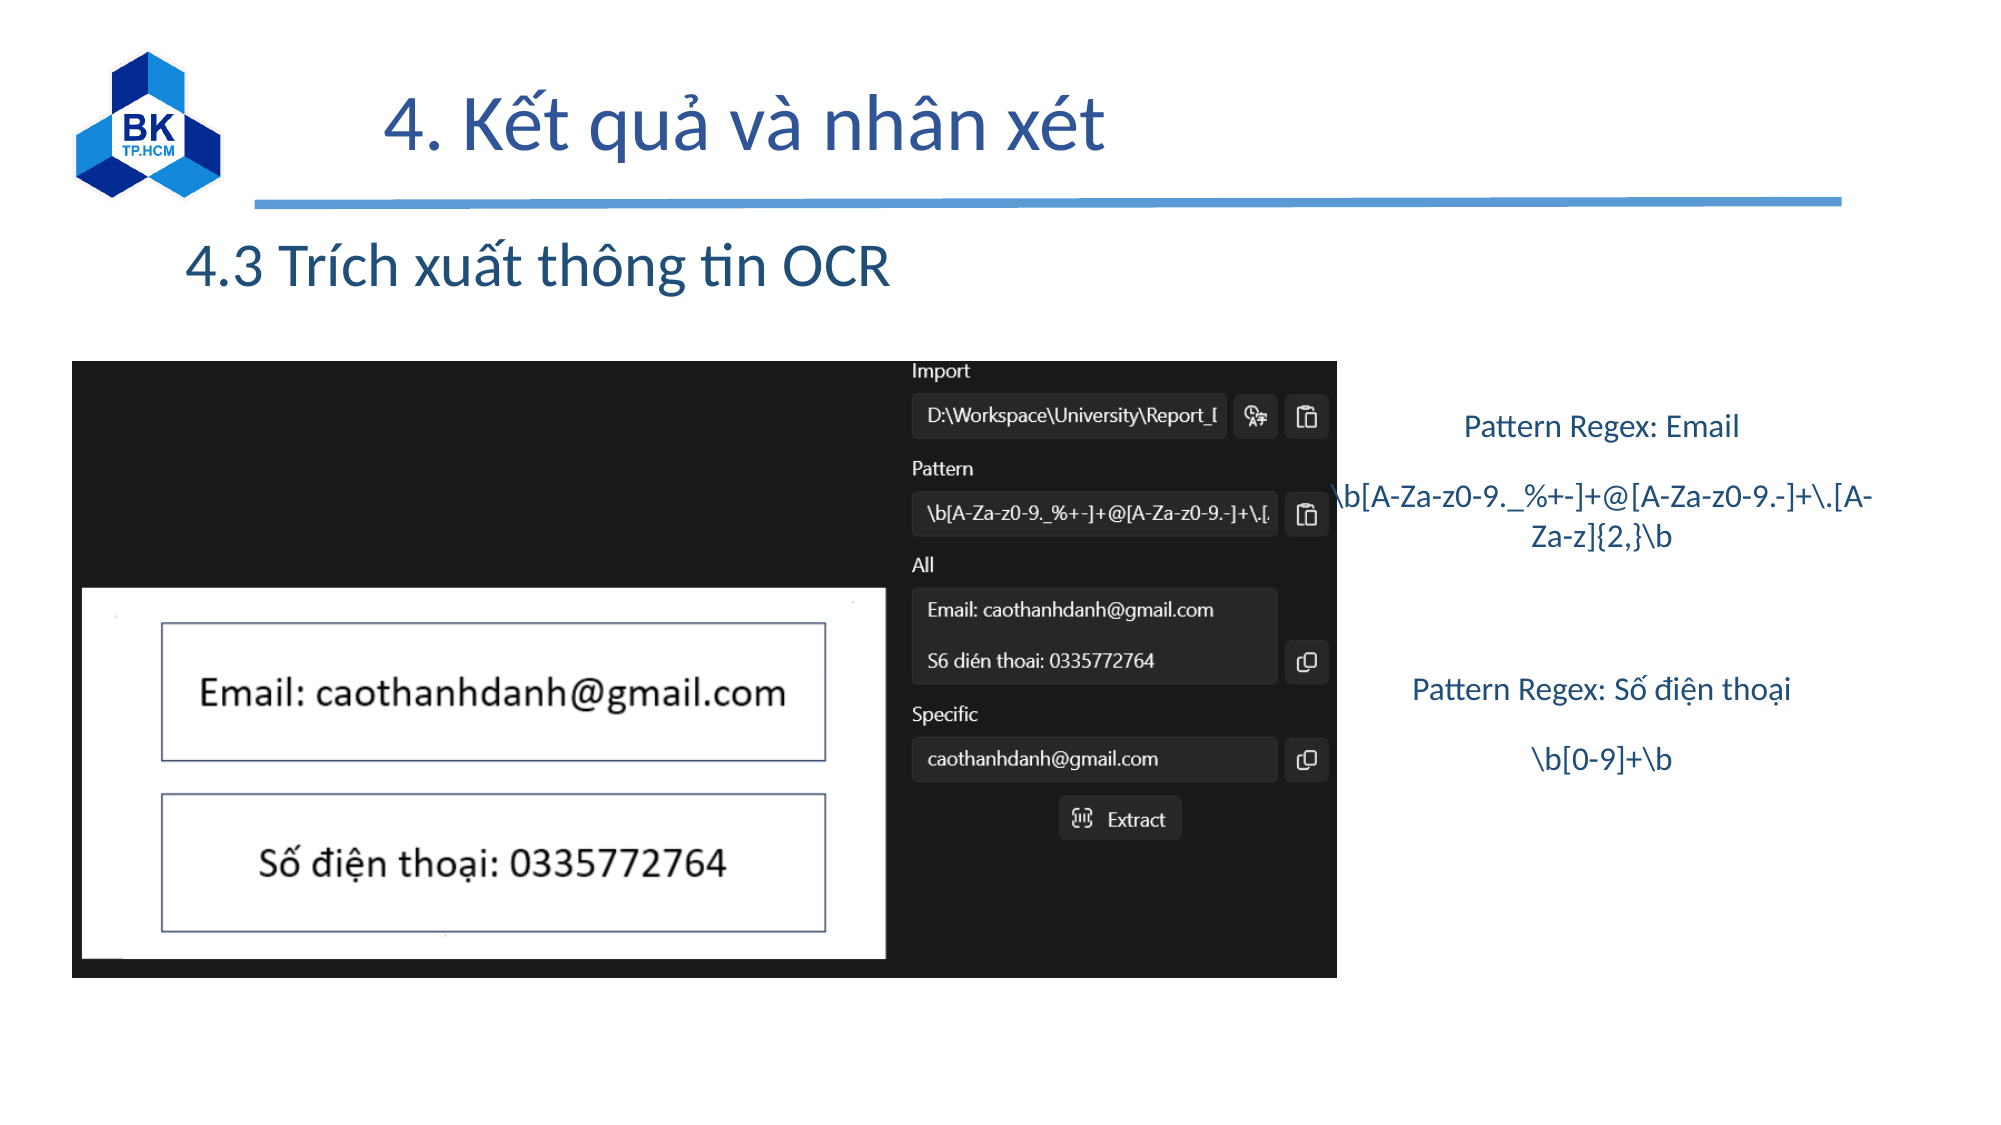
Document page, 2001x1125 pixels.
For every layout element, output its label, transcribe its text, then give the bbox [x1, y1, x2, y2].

picture [72, 361, 1337, 978]
text_box Pattern Regex: Email [1337, 396, 1890, 452]
text_box \b[0-9]+\b [1337, 729, 1890, 784]
text_box 4.3 Trích xuất thông tin OCR [170, 216, 1035, 307]
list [72, 47, 225, 202]
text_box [254, 201, 1842, 205]
title 4. Kết quả và nhân xét [368, 72, 1890, 176]
text_box \b[A-Za-z0-9._%+-]+@[A-Za-z0-9.-]+\.[A-Za-z]{2,}\b [1337, 466, 1890, 562]
text_box Pattern Regex: Số điện thoại [1337, 659, 1890, 715]
